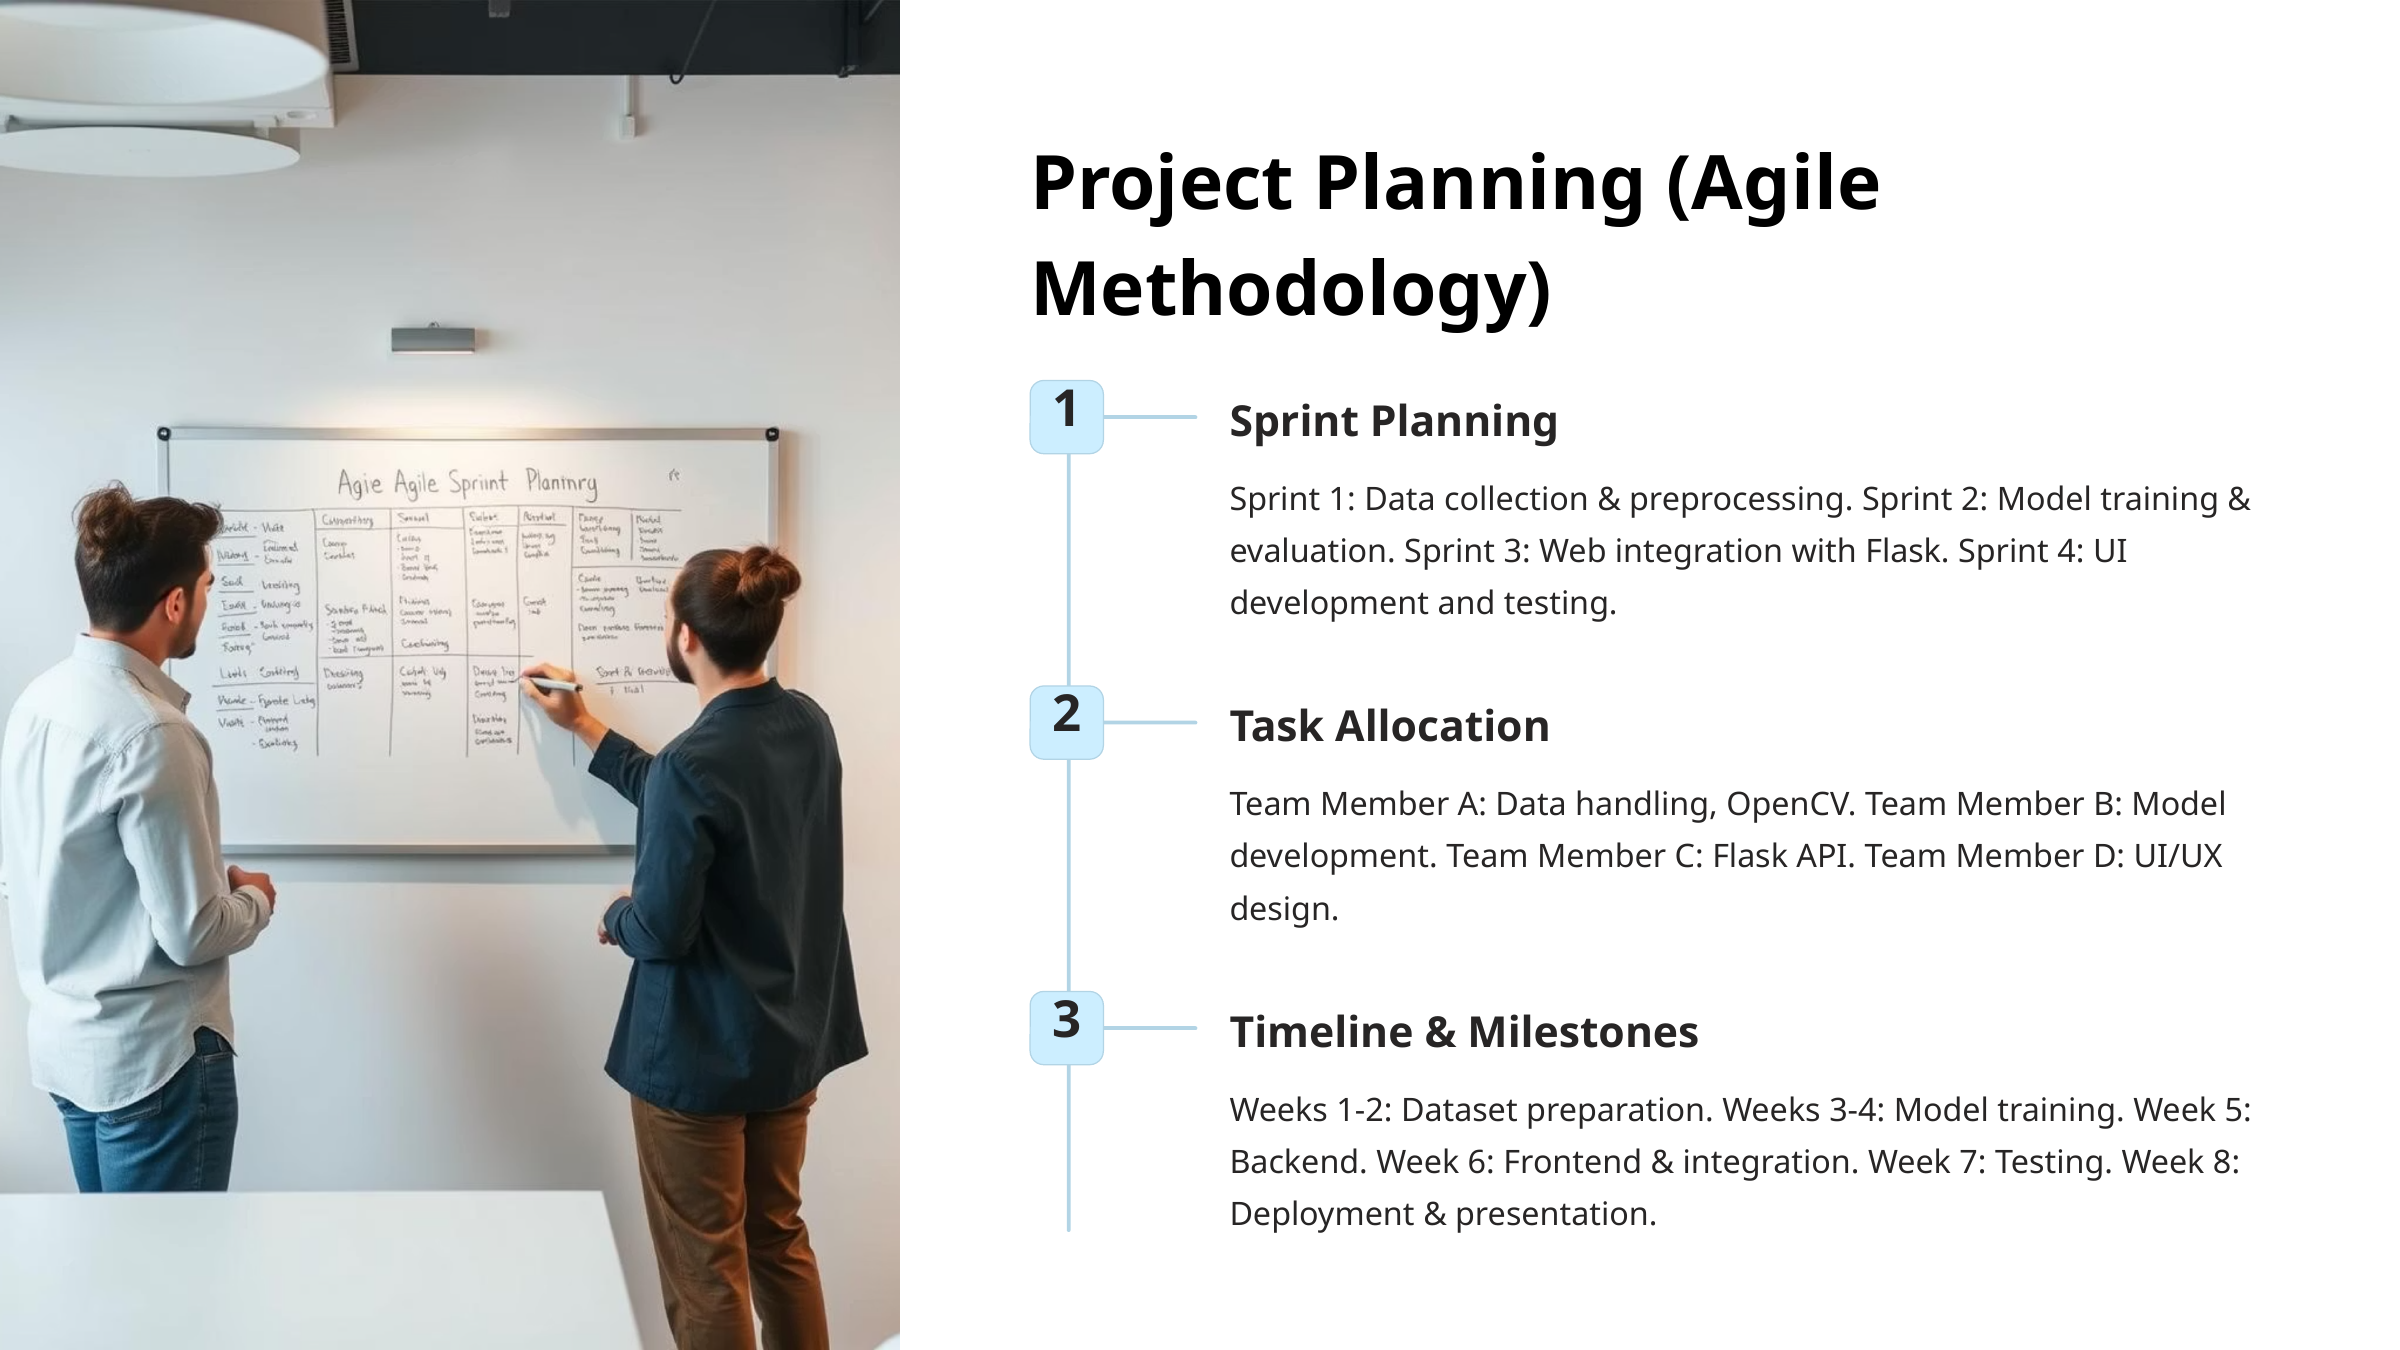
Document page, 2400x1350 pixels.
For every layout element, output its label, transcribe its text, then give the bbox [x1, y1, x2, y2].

text_box Team Member A: Data handling, OpenCV. Team Member B: Model development. Team Member C: Flask API. Team Member D: UI/UX design. [1229, 770, 2270, 927]
text_box [1104, 415, 1198, 419]
text_box Weeks 1-2: Dataset preparation. Weeks 3-4: Model training. Week 5: Backend. Week 6: Frontend & integration. Week 7: Testing. Week 8: Deployment & presentation. [1229, 1075, 2270, 1232]
text_box Task Allocation [1229, 697, 1657, 751]
text_box 3 [1041, 996, 1093, 1061]
text_box [1104, 1026, 1198, 1030]
text_box Project Planning (Agile Methodology) [1030, 117, 2270, 332]
text_box [1030, 685, 1104, 760]
text_box [1030, 991, 1104, 1065]
text_box [1030, 380, 1104, 454]
text_box 2 [1041, 690, 1093, 755]
text_box Sprint 1: Data collection & preprocessing. Sprint 2: Model training & evaluation. Sprint 3: Web integration with Flask. Sprint 4: UI development and testing. [1229, 464, 2270, 621]
text_box 1 [1041, 385, 1093, 450]
text_box [1066, 1065, 1071, 1232]
text_box [1066, 760, 1071, 991]
picture [0, 0, 900, 1350]
text_box [1104, 720, 1198, 725]
text_box Sprint Planning [1229, 391, 1657, 446]
text_box [1066, 454, 1071, 685]
text_box Timeline & Milestones [1229, 1002, 1676, 1057]
